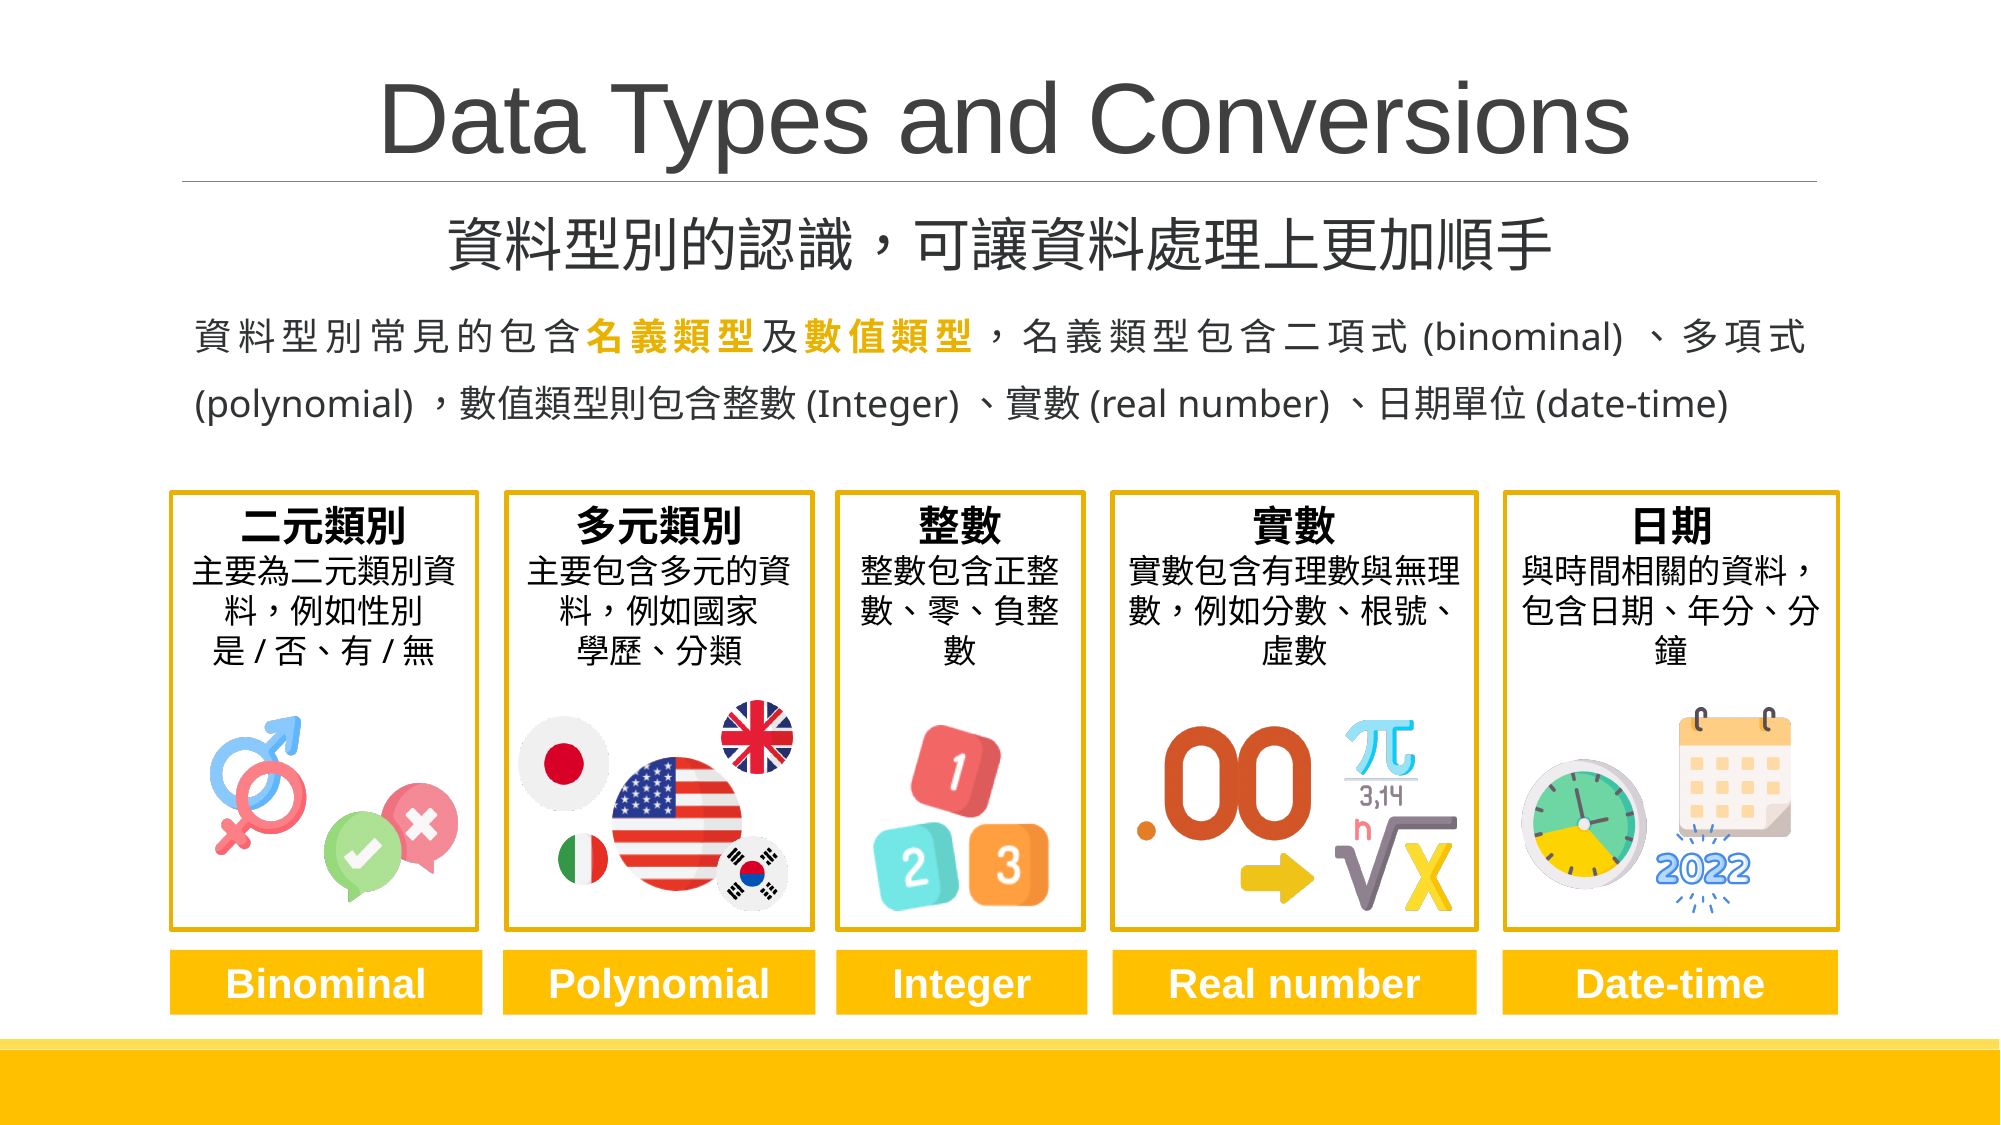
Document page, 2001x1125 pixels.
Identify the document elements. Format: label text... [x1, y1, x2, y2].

title Data Types and Conversions [180, 47, 1830, 182]
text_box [169, 492, 1839, 1016]
text_box 資料型別常見的包含名義類型及數值類型，名義類型包含二項式(binominal)、多項式(polynomial)，數值類型則包含整數(Integer)、實數(real number)、日期單位(date-time) [179, 283, 1830, 490]
text_box 資料型別的認識，可讓資料處理上更加順手 [174, 201, 1825, 286]
